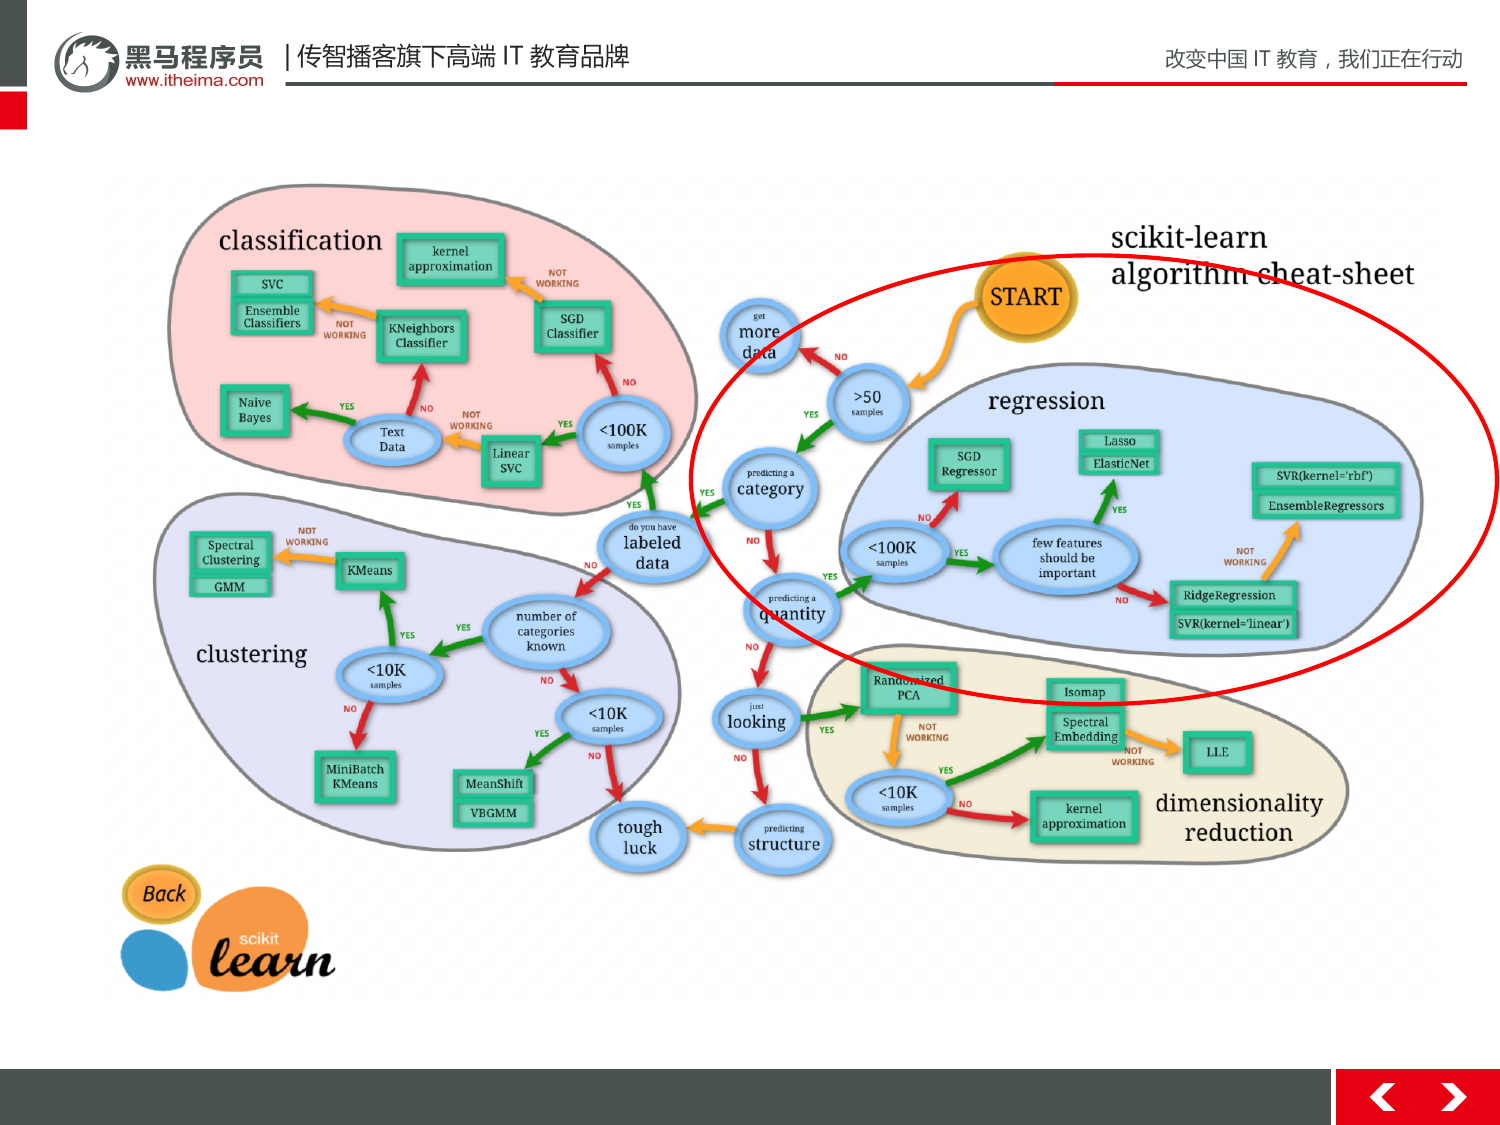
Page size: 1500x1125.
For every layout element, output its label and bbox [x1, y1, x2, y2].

picture [0, 0, 1500, 1125]
text_box [1442, 363, 1500, 596]
